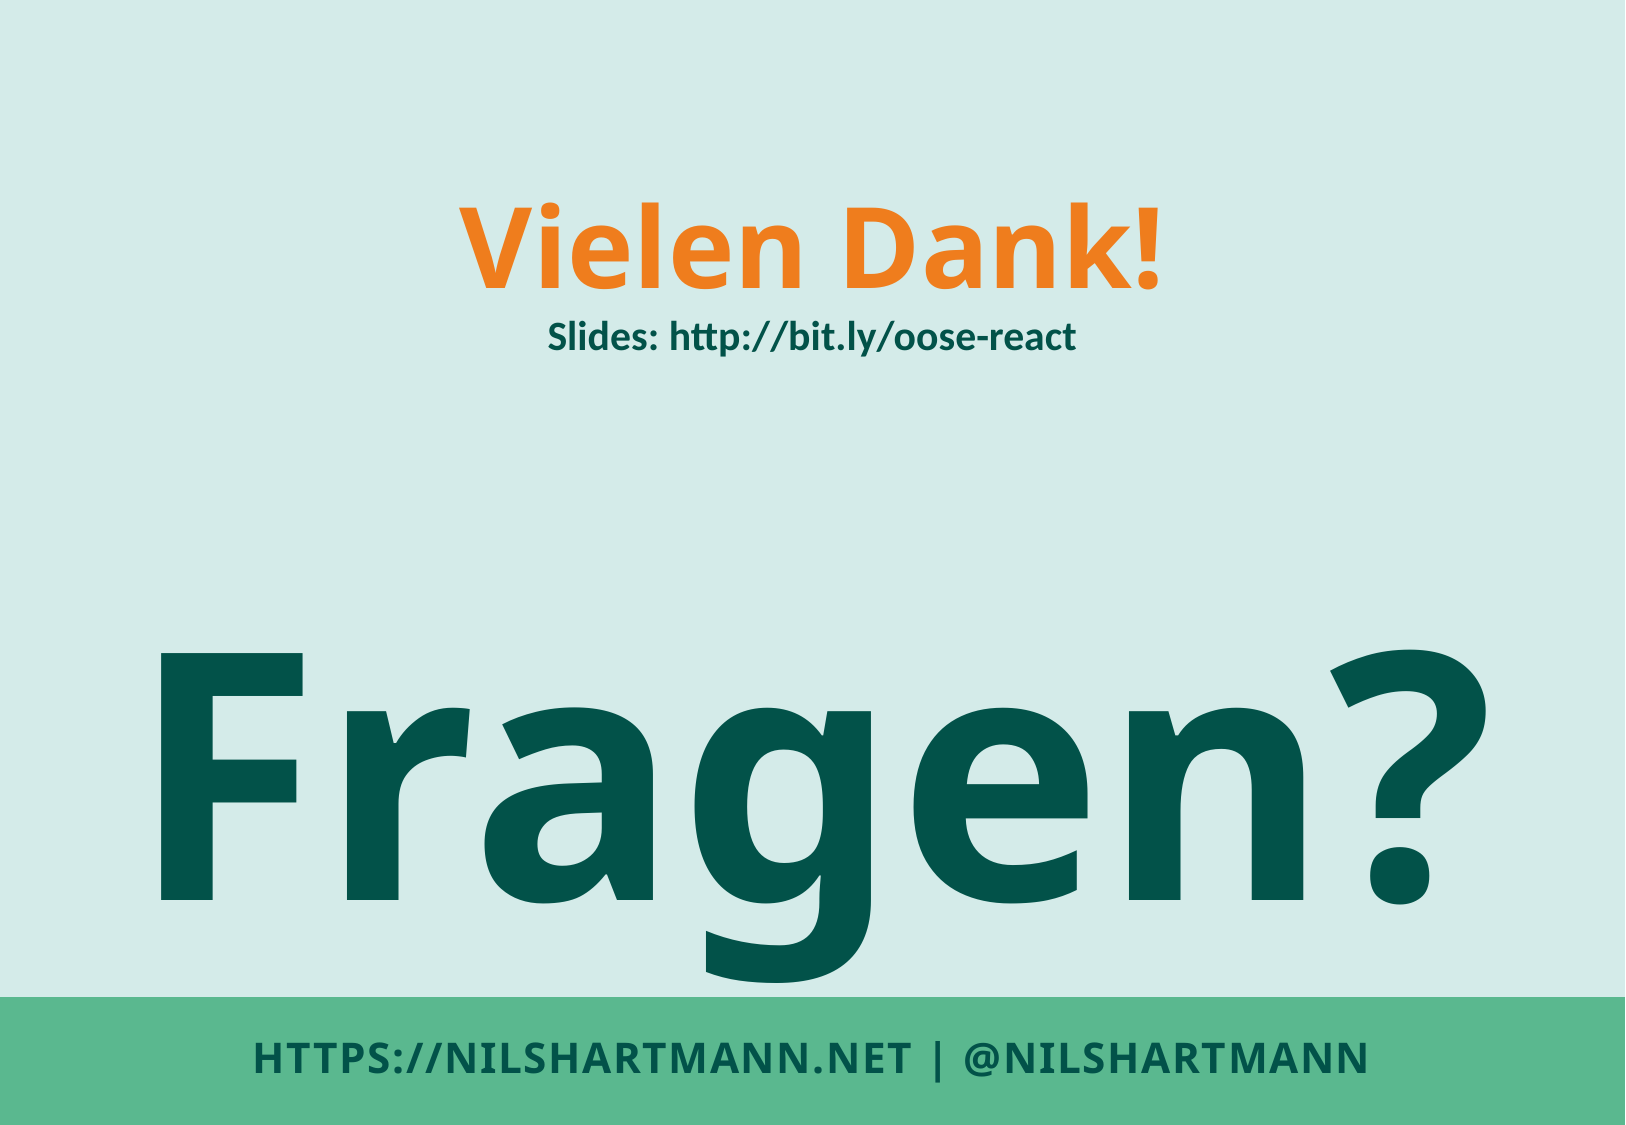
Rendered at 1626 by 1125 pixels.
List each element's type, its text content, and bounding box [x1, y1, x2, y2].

text_box Vielen Dank! [189, 168, 1436, 319]
title HTTPS://NILSHARTMANN.NET | @nilshartmann [0, 995, 1625, 1125]
text_box Fragen? [115, 547, 1510, 978]
text_box Slides: http://bit.ly/oose-react [532, 301, 1093, 367]
